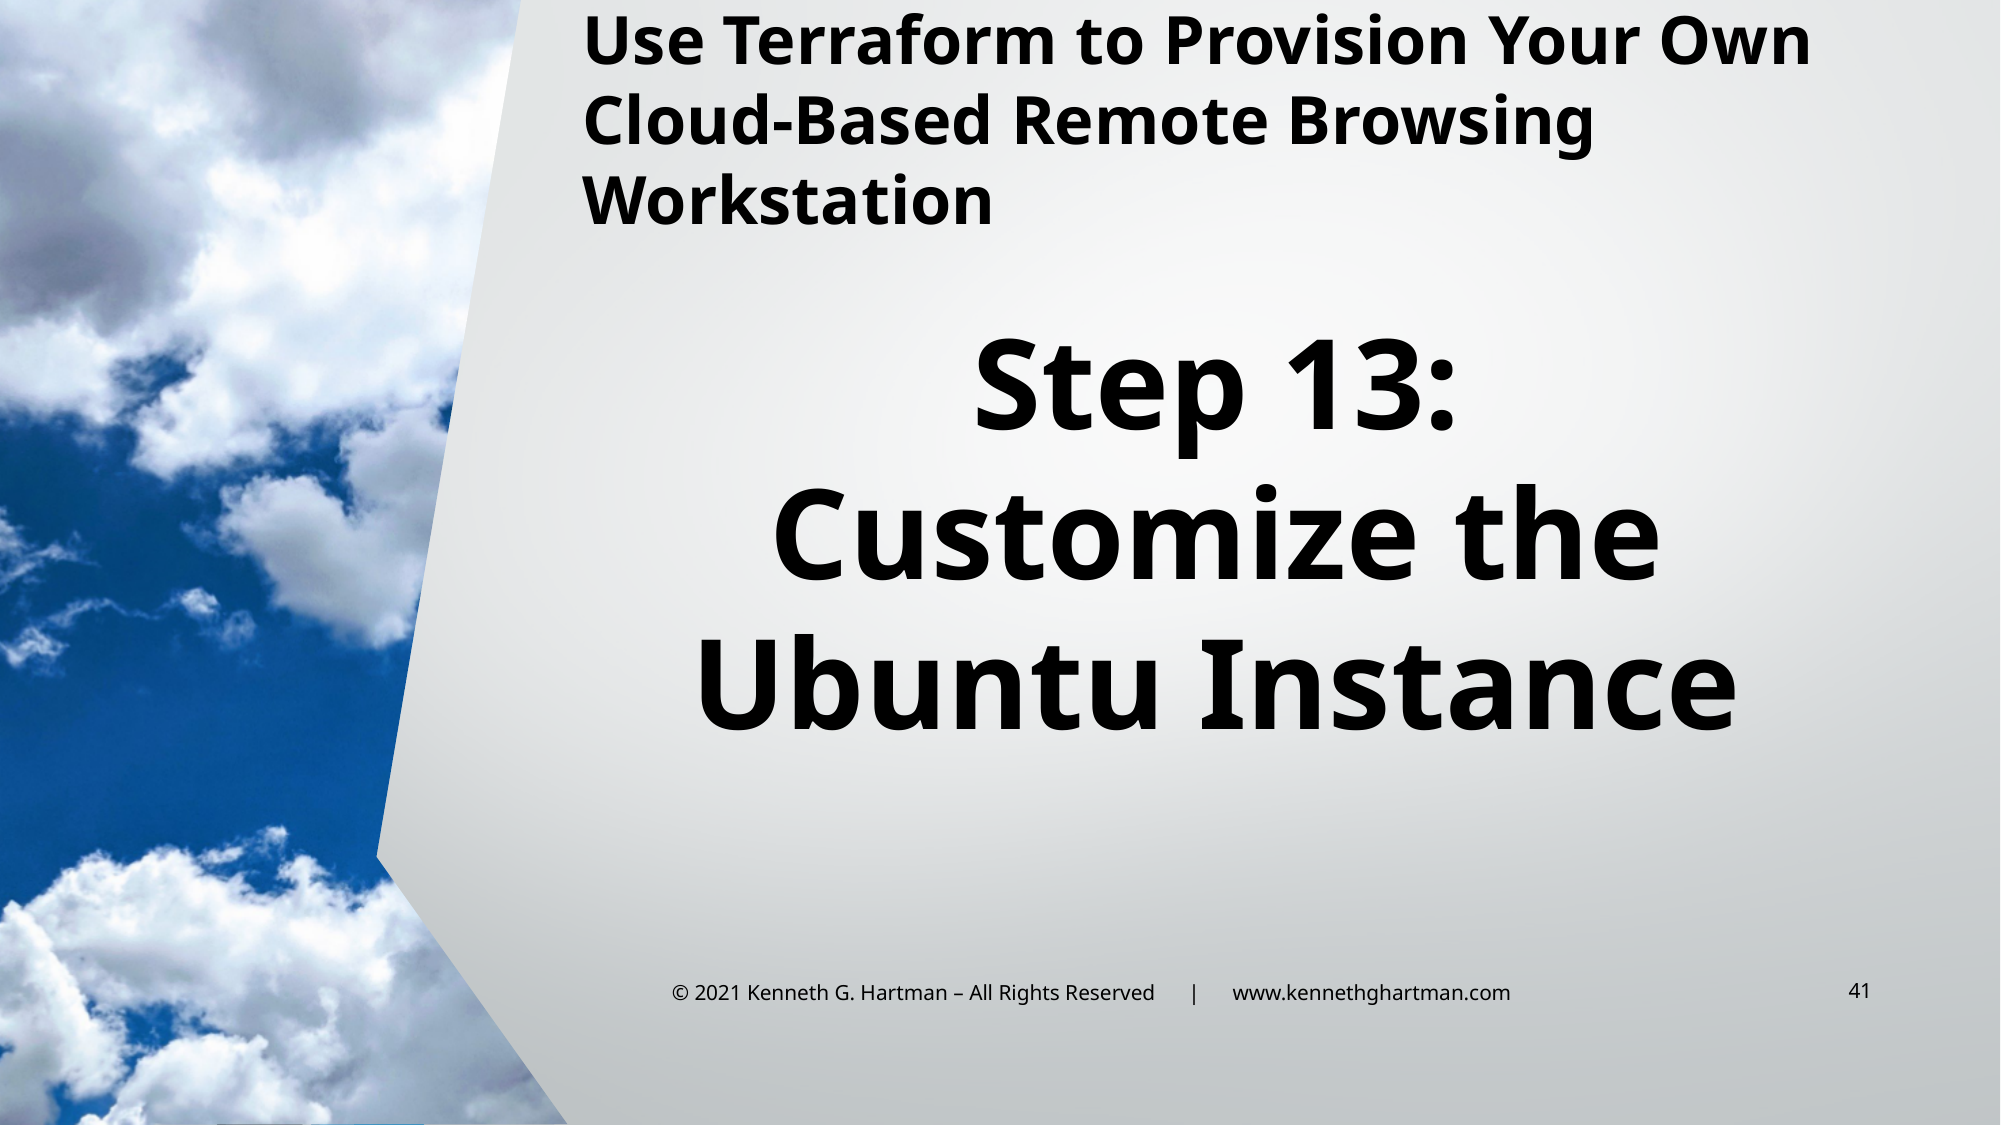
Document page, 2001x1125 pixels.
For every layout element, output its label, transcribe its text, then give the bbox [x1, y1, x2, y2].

text_box Use Terraform to Provision Your Own Cloud-Based Remote Browsing Workstation [568, 27, 1909, 210]
footer © 2021 Kenneth G. Hartman – All Rights Reserved | www.kennethghartman.com [656, 962, 1819, 1023]
picture [0, 0, 568, 1125]
slide_number 41 [1819, 962, 1887, 1023]
text_box Step 13: Customize the Ubuntu Instance [568, 297, 1909, 763]
